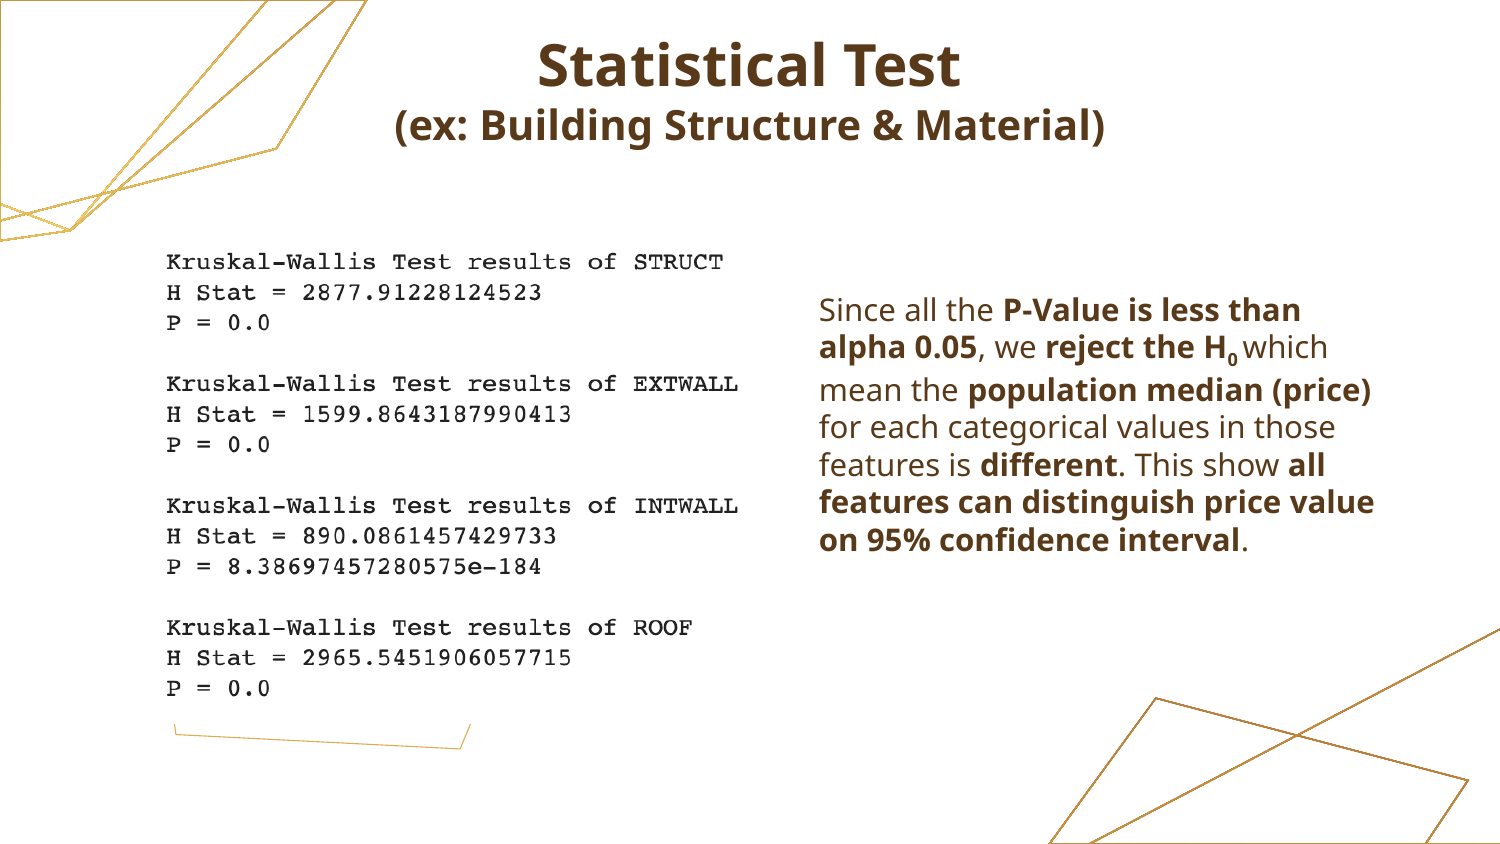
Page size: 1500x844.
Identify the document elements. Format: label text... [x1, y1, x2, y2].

picture [146, 242, 751, 725]
text_box Since all the P-Value is less than alpha 0.05, we reject the H0 which mean the population median (price) for each categorical values in those features is different. This show all features can distinguish price value on 95% confidence interval. [781, 228, 1412, 620]
title Statistical Test (ex: Building Structure & Material) [163, 53, 1337, 124]
